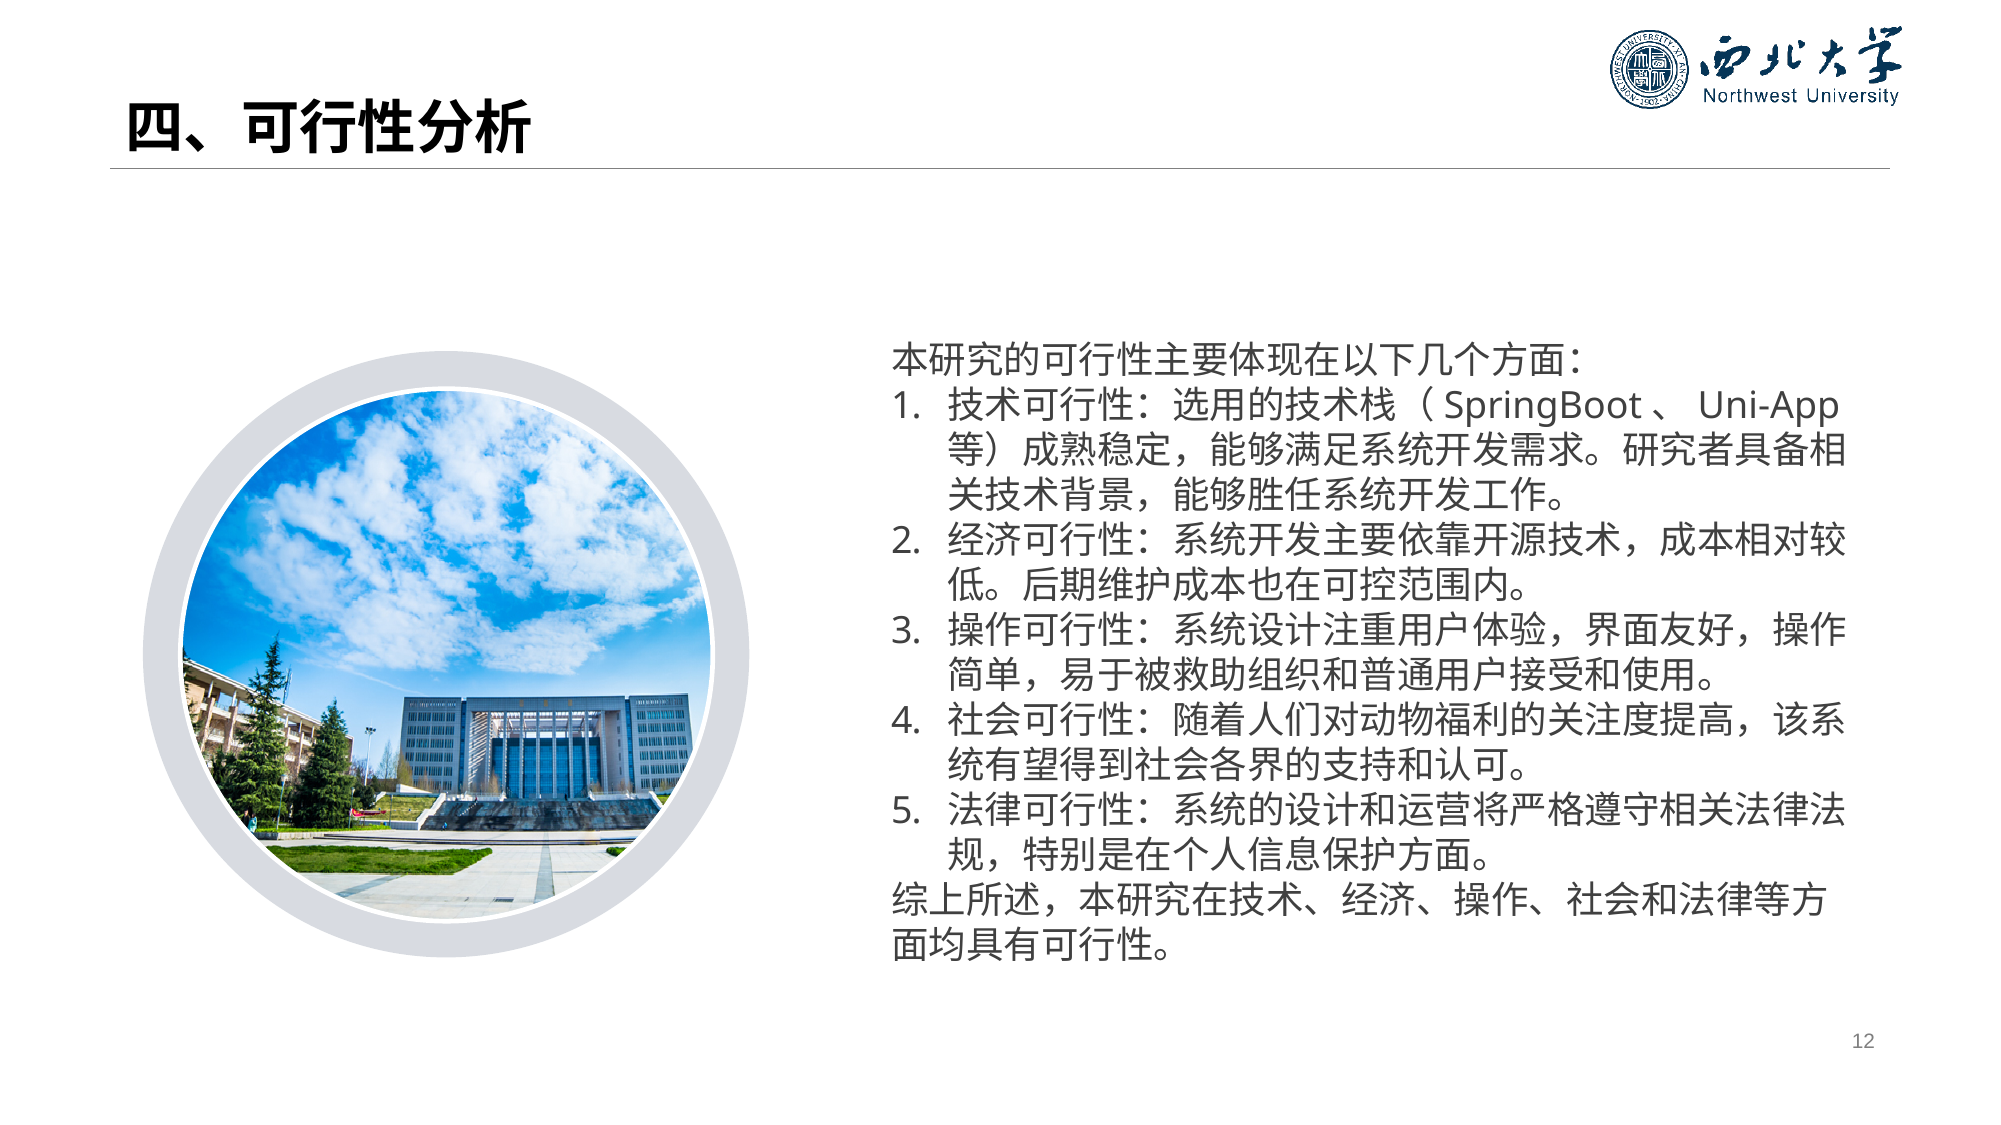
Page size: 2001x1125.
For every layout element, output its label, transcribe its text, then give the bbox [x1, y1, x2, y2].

text_box 本研究的可行性主要体现在以下几个方面： 技术可行性：选用的技术栈（SpringBoot、Uni-App等）成熟稳定，能够满足系统开发需求。研究者具备相关技术背景，能够胜任系统开发工作。 经济可行性：系统开发主要依靠开源技术，成本相对较低。后期维护成本也在可控范围内。 操作可行性：系统设计注重用户体验，界面友好，操作简单，易于被救助组织和普通用户接受和使用。 社会可行性：随着人们对动物福利的关注度提高，该系统有望得到社会各界的支持和认可。 法律可行性：系统的设计和运营将严格遵守相关法律法规，特别是在个人信息保护方面。 综上所述，本研究在技术、经济、操作、社会和法律等方面均具有可行性。 [876, 328, 1877, 974]
title 四、可行性分析 [109, 0, 1890, 169]
picture [1890, 26, 1902, 109]
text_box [142, 350, 750, 958]
slide_number 12 [1412, 1023, 1890, 1058]
